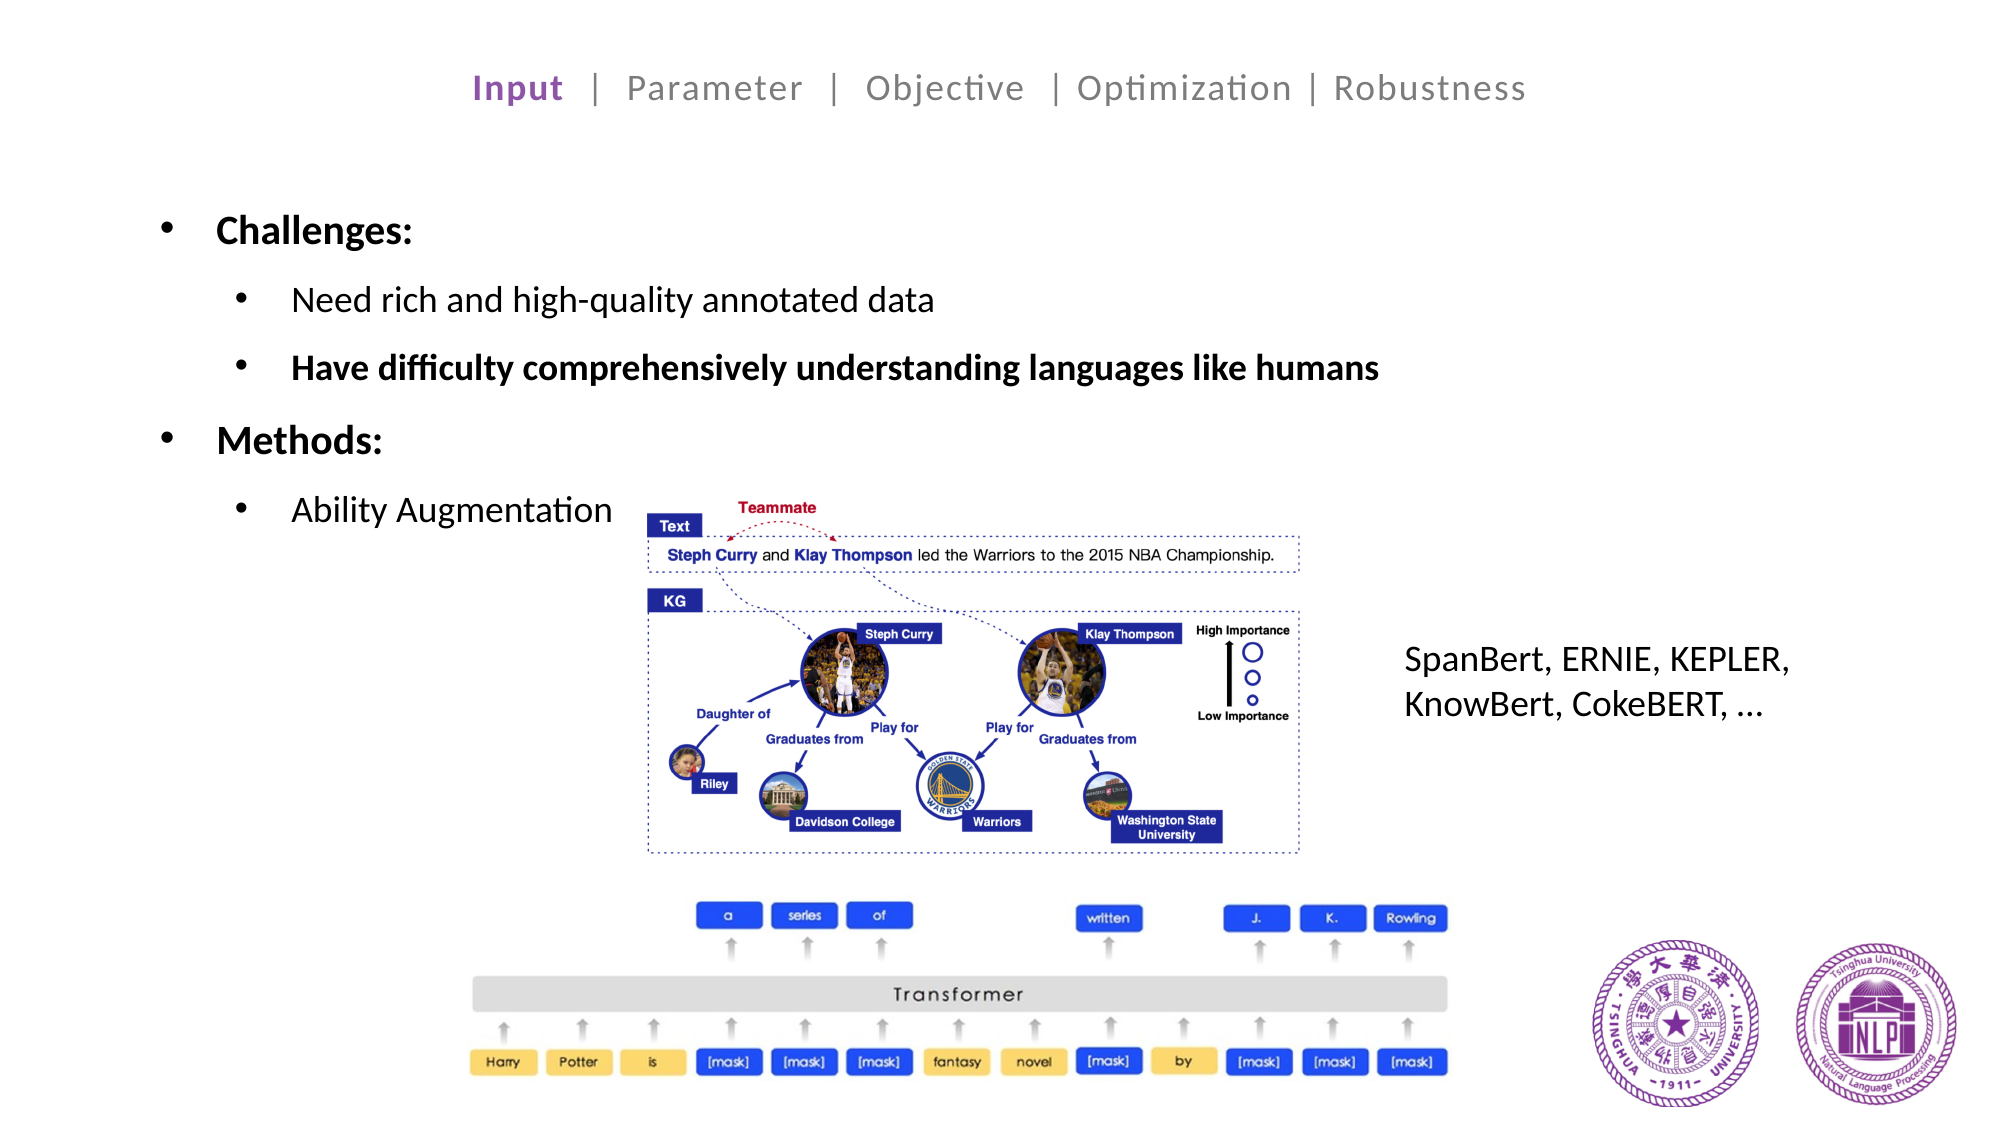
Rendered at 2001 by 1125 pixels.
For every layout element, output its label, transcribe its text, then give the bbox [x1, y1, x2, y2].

text_box Input | Parameter | Objective | Optimization | Robustness [18, 55, 1982, 116]
picture [641, 494, 1308, 865]
picture [464, 893, 1455, 1082]
text_box SpanBert, ERNIE, KEPLER, KnowBert, CokeBERT, … [1389, 626, 1919, 732]
picture [1558, 926, 1981, 1116]
text_box Challenges: Need rich and high-quality annotated data Have difficulty comprehensively understanding languages like humans Methods: Ability Augmentation [145, 170, 1423, 538]
